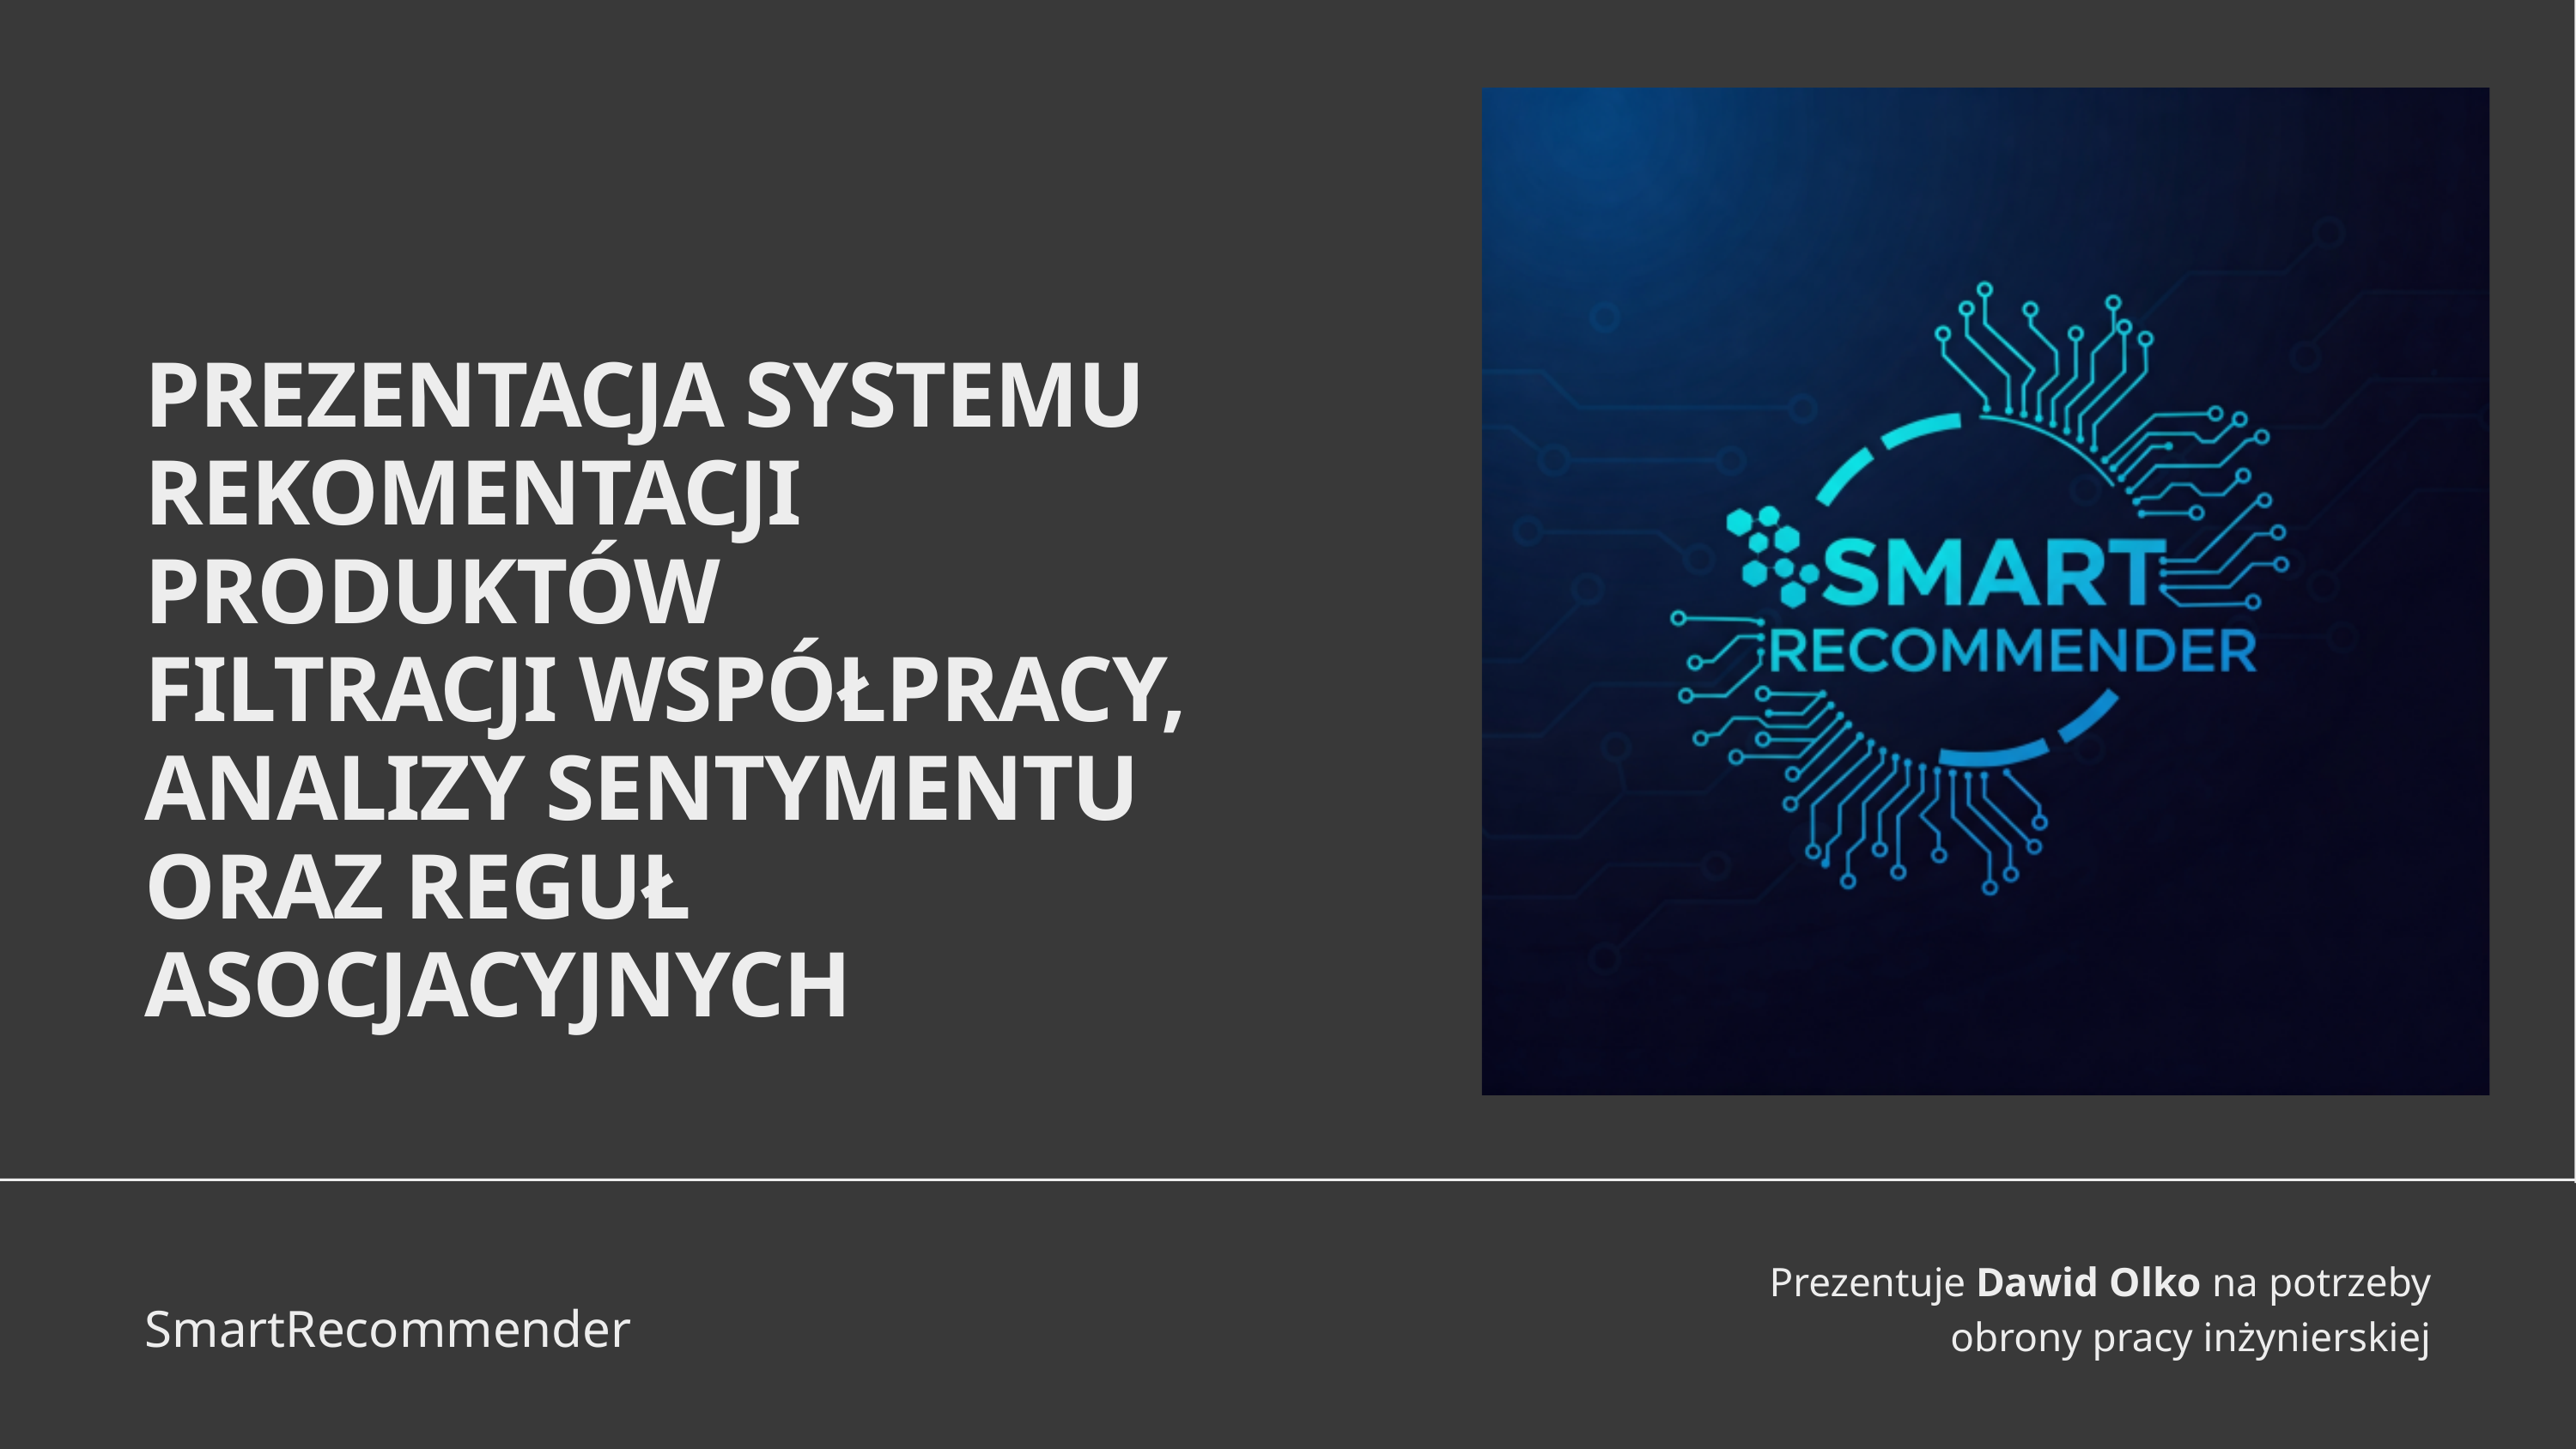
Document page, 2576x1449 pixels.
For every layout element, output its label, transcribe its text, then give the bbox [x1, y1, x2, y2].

text_box SmartRecommender [144, 1287, 1440, 1357]
text_box Prezentuje Dawid Olko na potrzeby obrony pracy inżynierskiej [1758, 1249, 2432, 1360]
text_box PREZENTACJA SYSTEMU REKOMENTACJI PRODUKTÓW FILTRACJI WSPÓŁPRACY, ANALIZY SENTYMENTU ORAZ REGUŁ ASOCJACYJNYCH [144, 346, 1397, 1035]
text_box [1481, 88, 2490, 1095]
